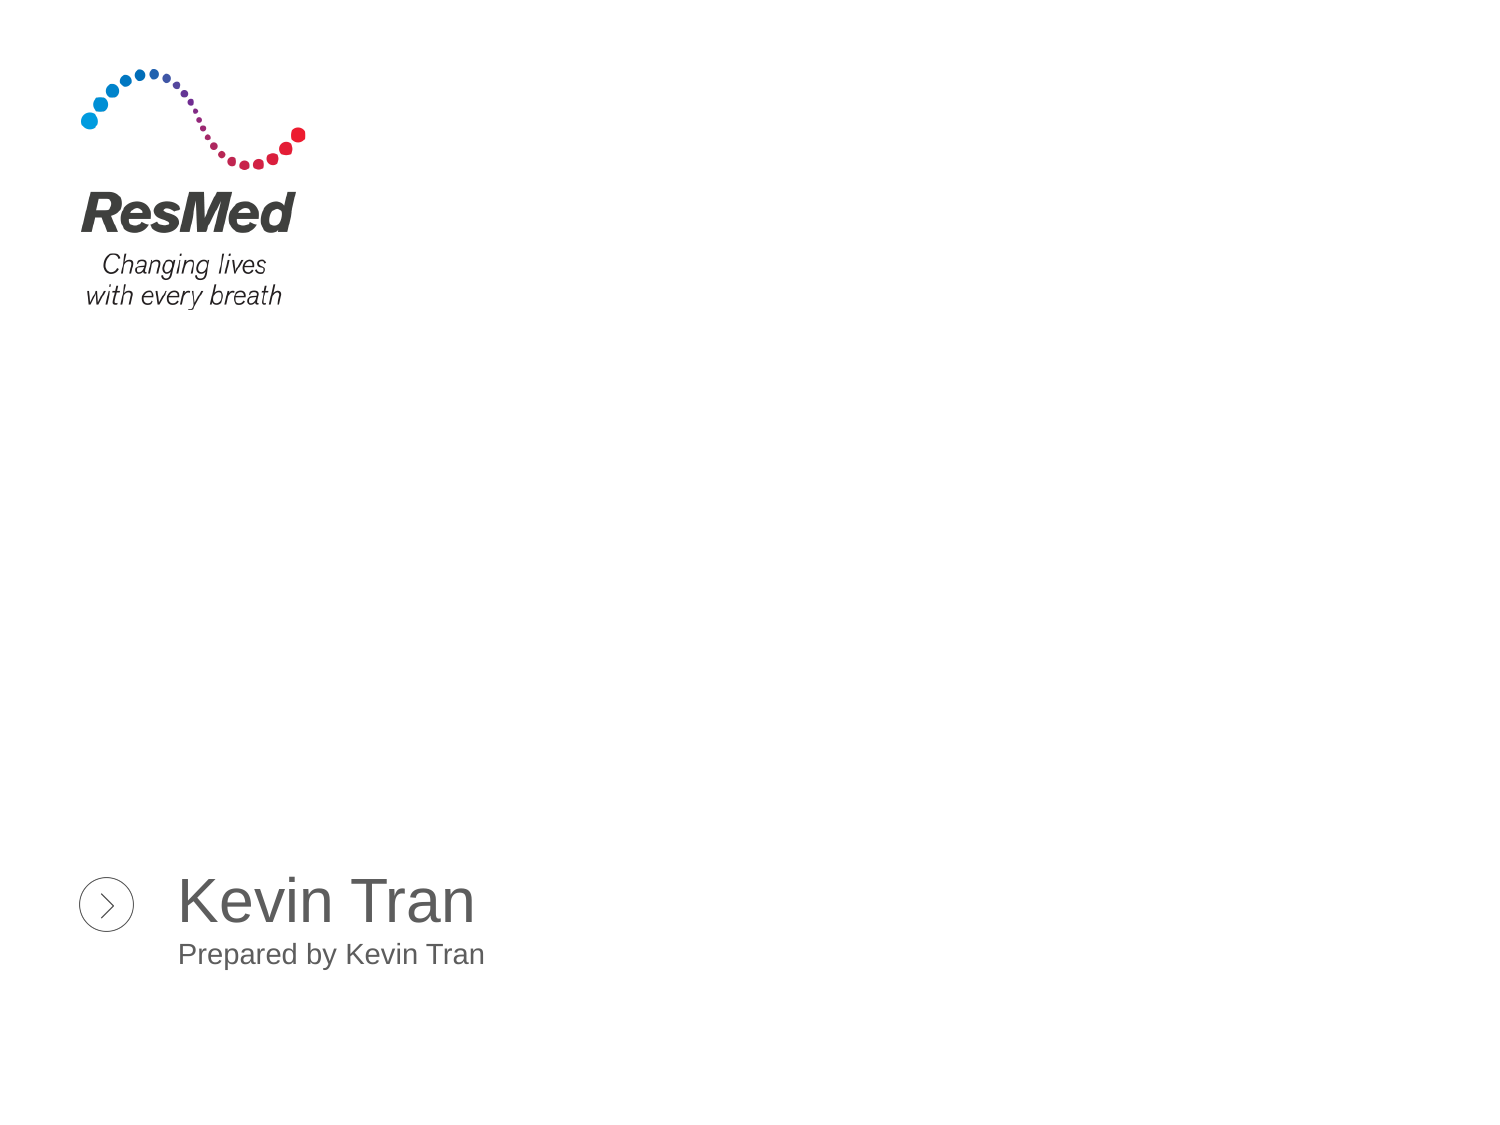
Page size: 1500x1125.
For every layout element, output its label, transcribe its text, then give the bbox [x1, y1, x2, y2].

title Kevin Tran Prepared by Kevin Tran [162, 852, 1447, 1020]
picture [79, 877, 134, 932]
picture [81, 69, 306, 310]
